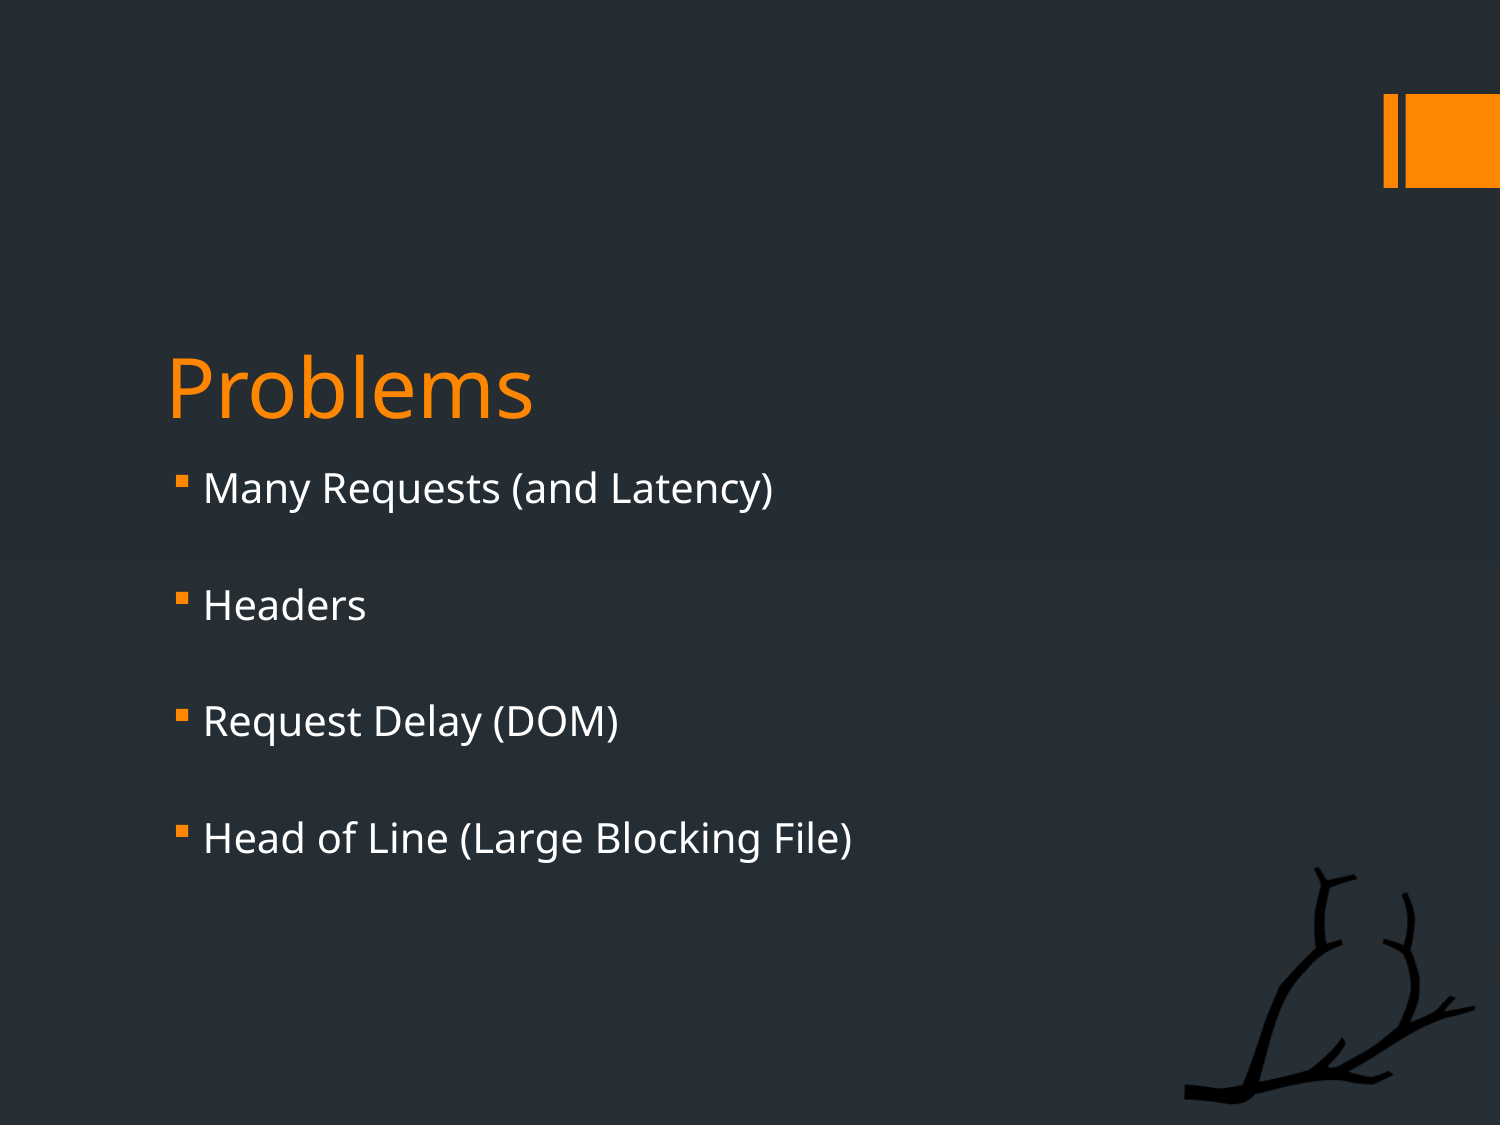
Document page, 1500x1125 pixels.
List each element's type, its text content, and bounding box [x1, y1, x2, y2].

title Problems [150, 253, 1350, 443]
picture [1157, 817, 1500, 1125]
list Many Requests (and Latency) Headers Request Delay (DOM) Head of Line (Large Blocking File) [150, 454, 1350, 1035]
